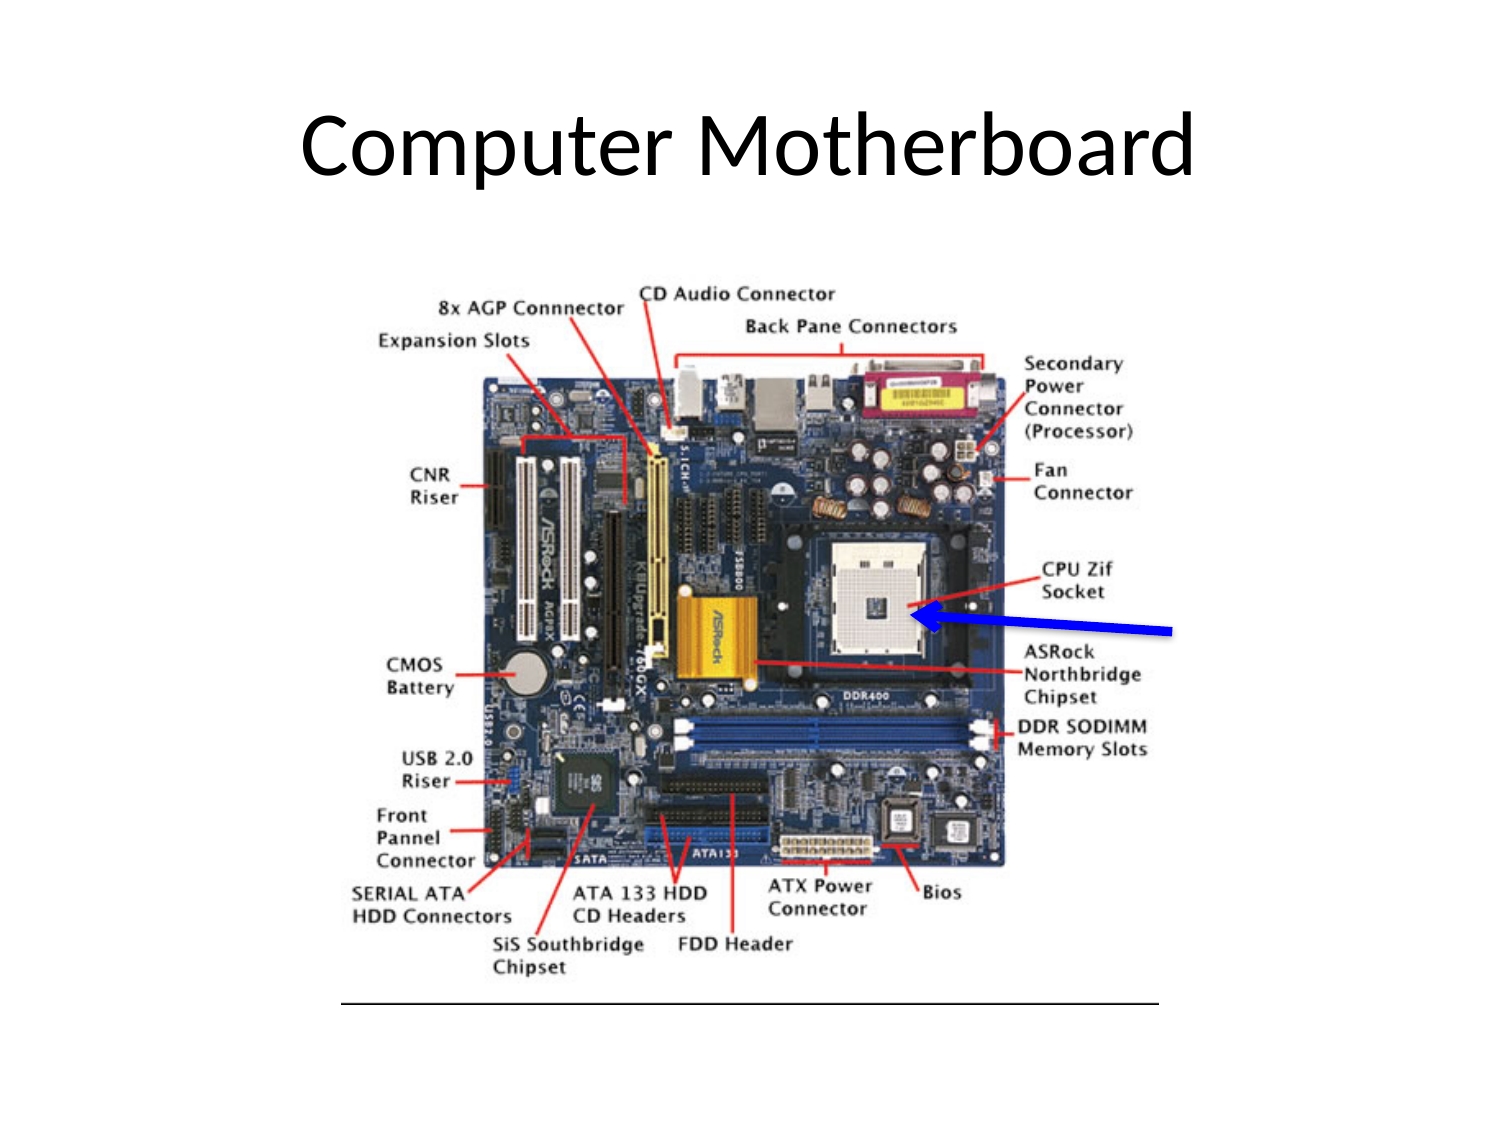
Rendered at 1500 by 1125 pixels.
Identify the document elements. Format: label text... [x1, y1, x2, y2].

title Computer Motherboard [75, 45, 1425, 233]
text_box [909, 614, 1173, 632]
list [74, 262, 1426, 1006]
